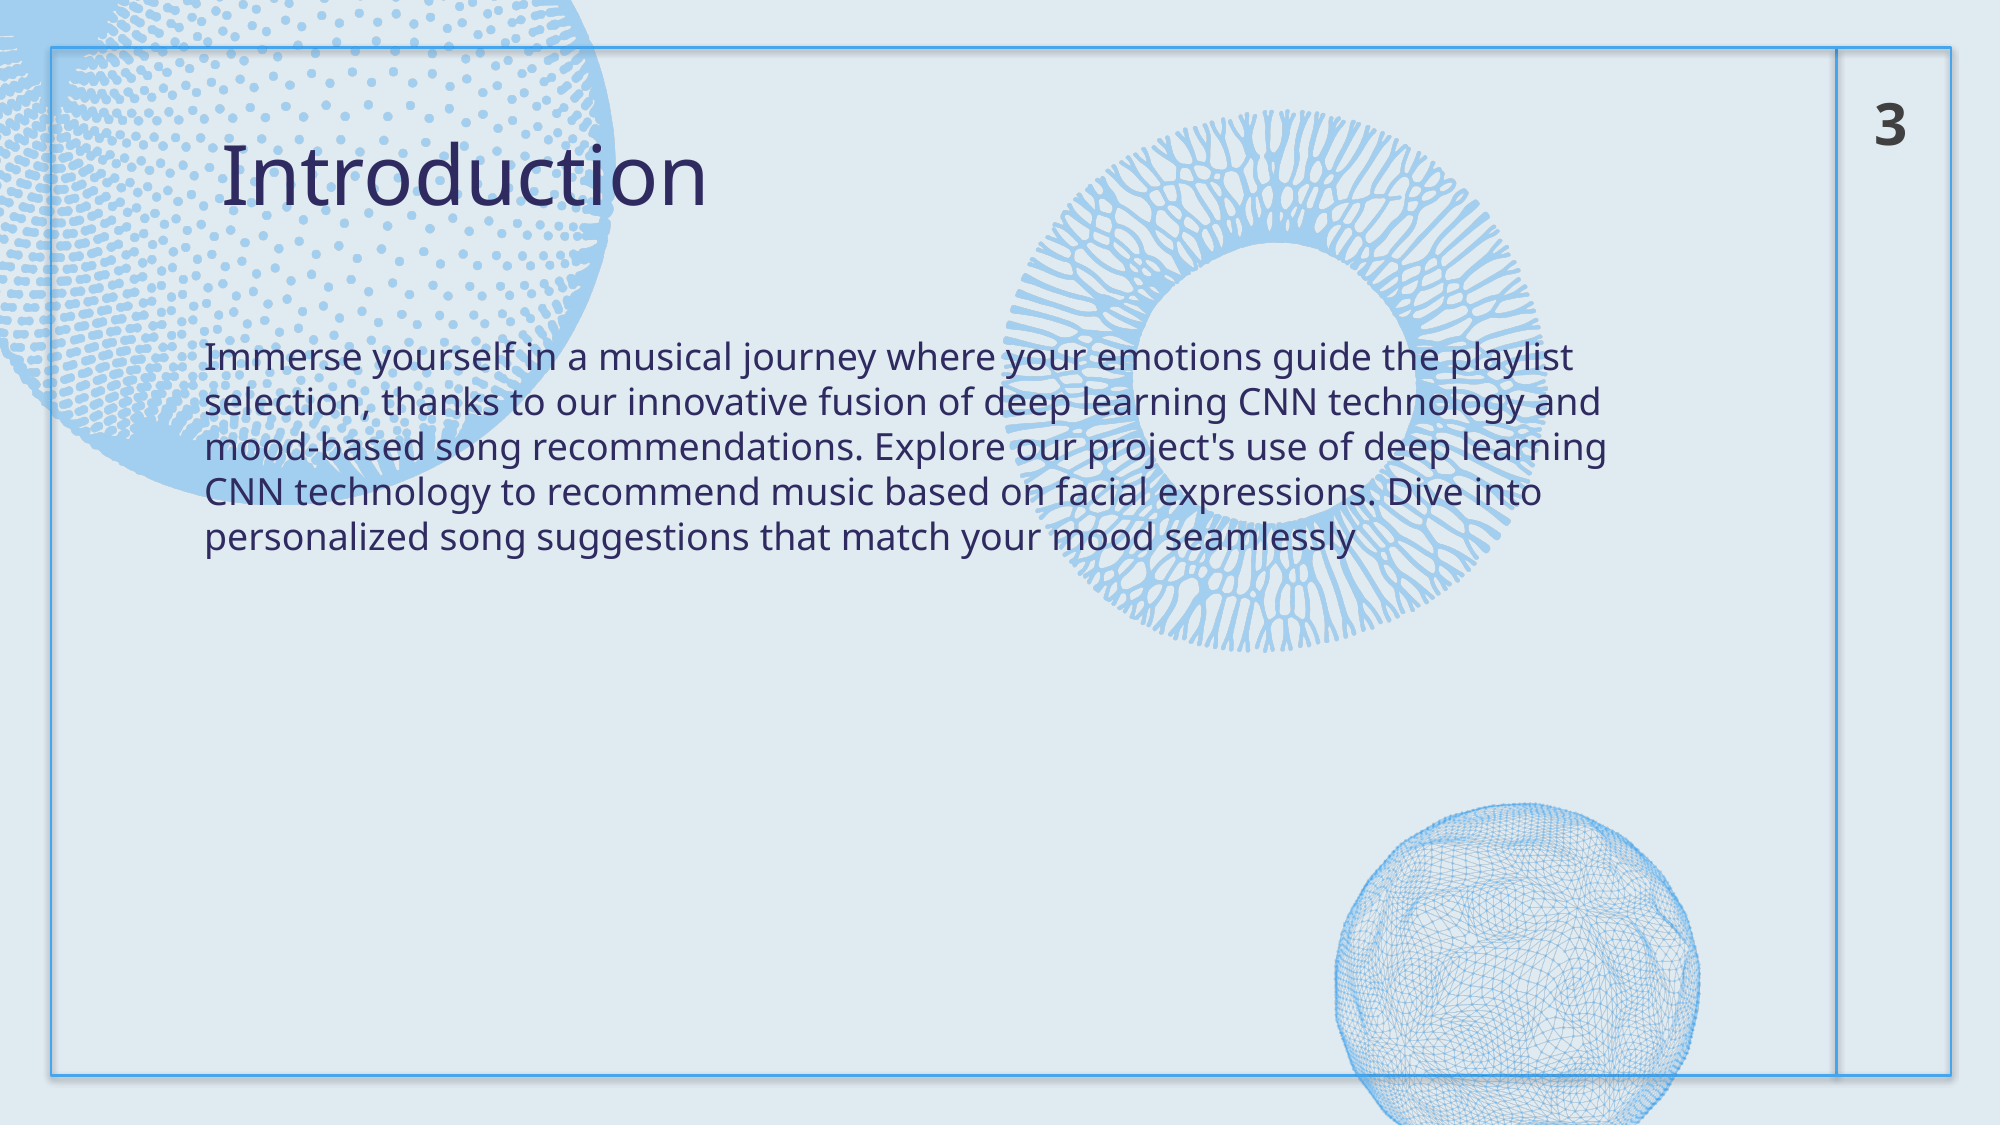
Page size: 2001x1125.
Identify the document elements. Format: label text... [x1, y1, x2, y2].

picture [0, 0, 616, 505]
picture [1319, 787, 1716, 1125]
picture [999, 108, 1548, 325]
text_box Immerse yourself in a musical journey where your emotions guide the playlist selection, thanks to our innovative fusion of deep learning CNN technology and mood-based song recommendations. Explore our project's use of deep learning CNN technology to recommend music based on facial expressions. Dive into personalized song suggestions that match your mood seamlessly [189, 325, 1638, 566]
picture [999, 566, 1548, 653]
slide_number 3 [1822, 48, 1961, 175]
text_box Introduction [206, 114, 1447, 230]
